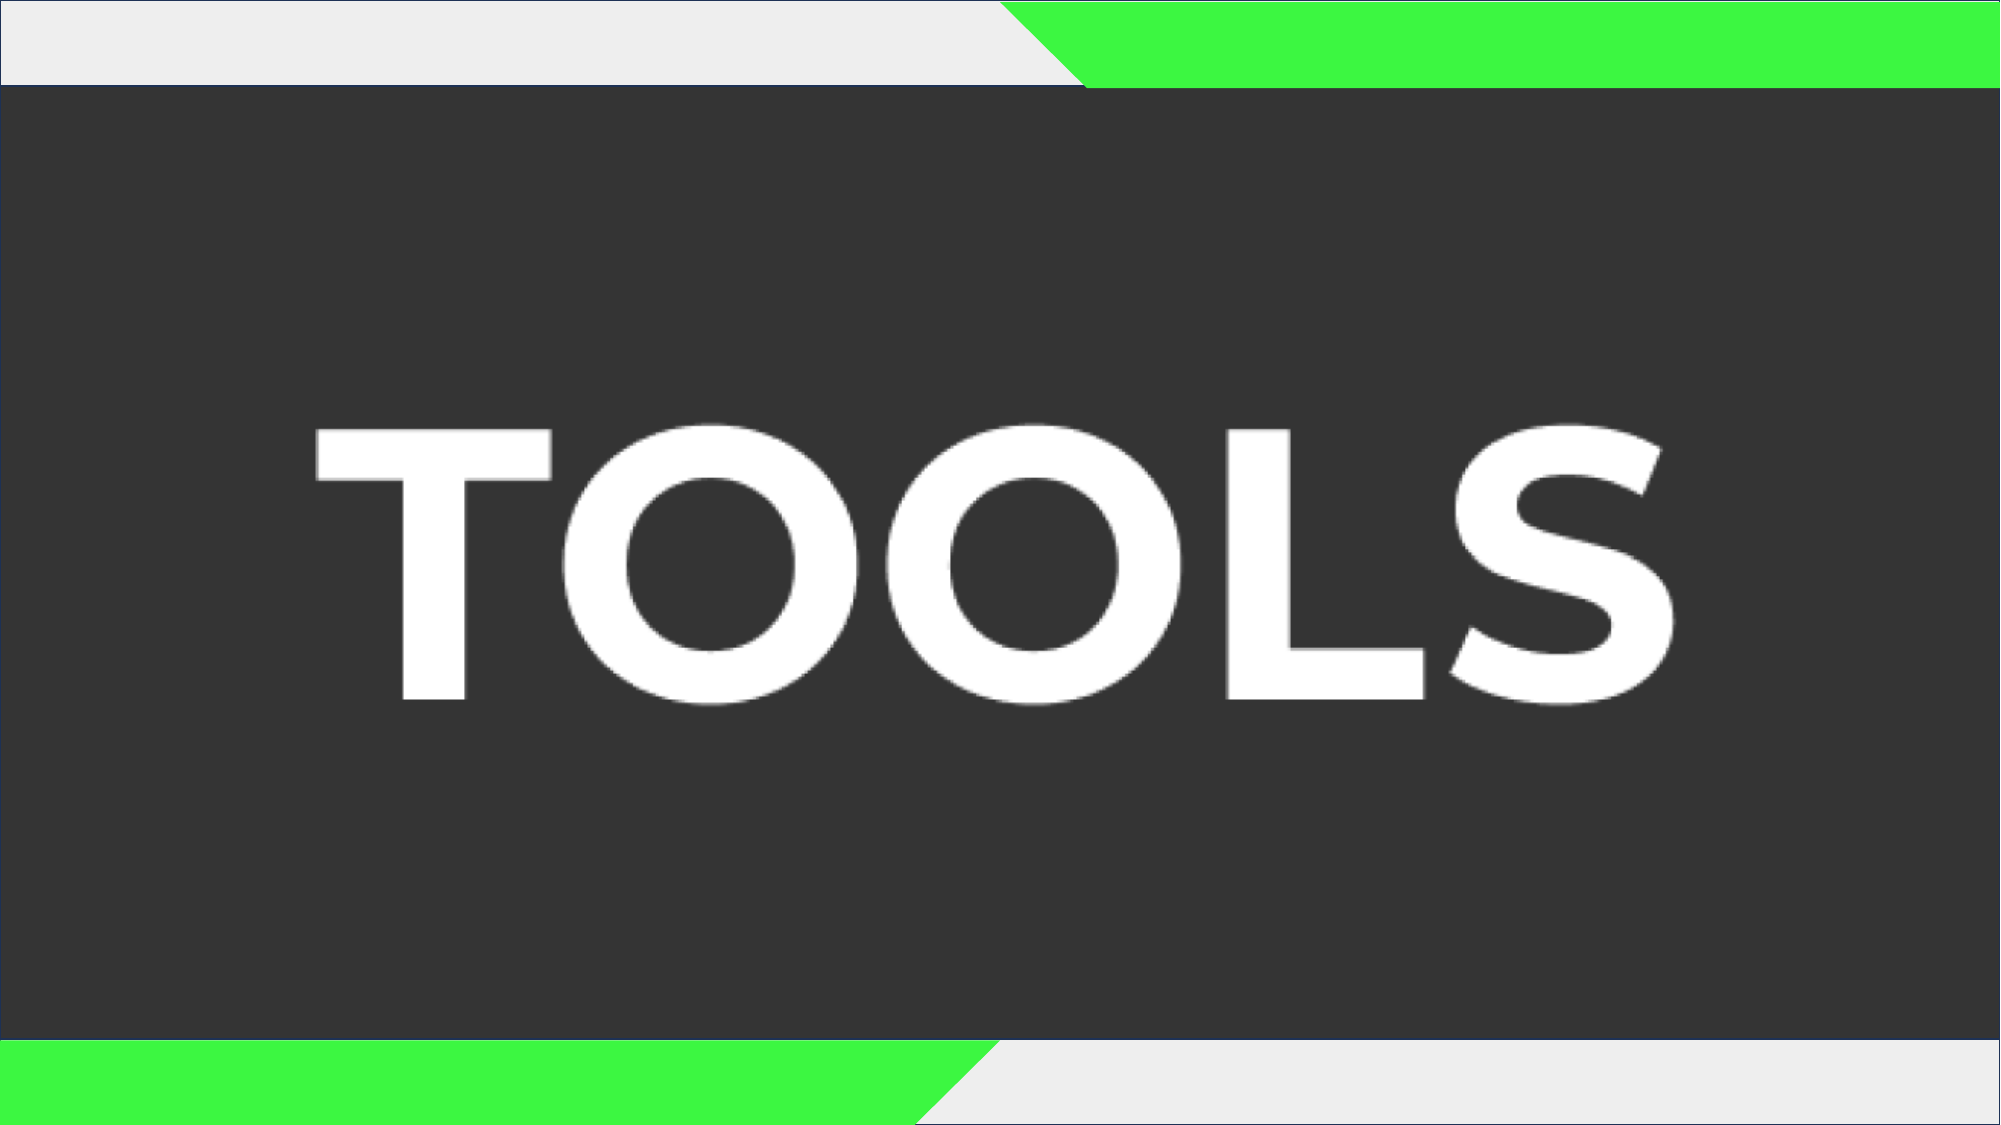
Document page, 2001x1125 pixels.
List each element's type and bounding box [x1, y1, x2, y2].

picture [252, 376, 1748, 744]
text_box [997, 1, 2000, 90]
text_box [0, 1038, 2000, 1125]
text_box [0, 87, 2000, 1038]
text_box [0, 0, 2000, 87]
text_box [0, 1039, 1003, 1125]
